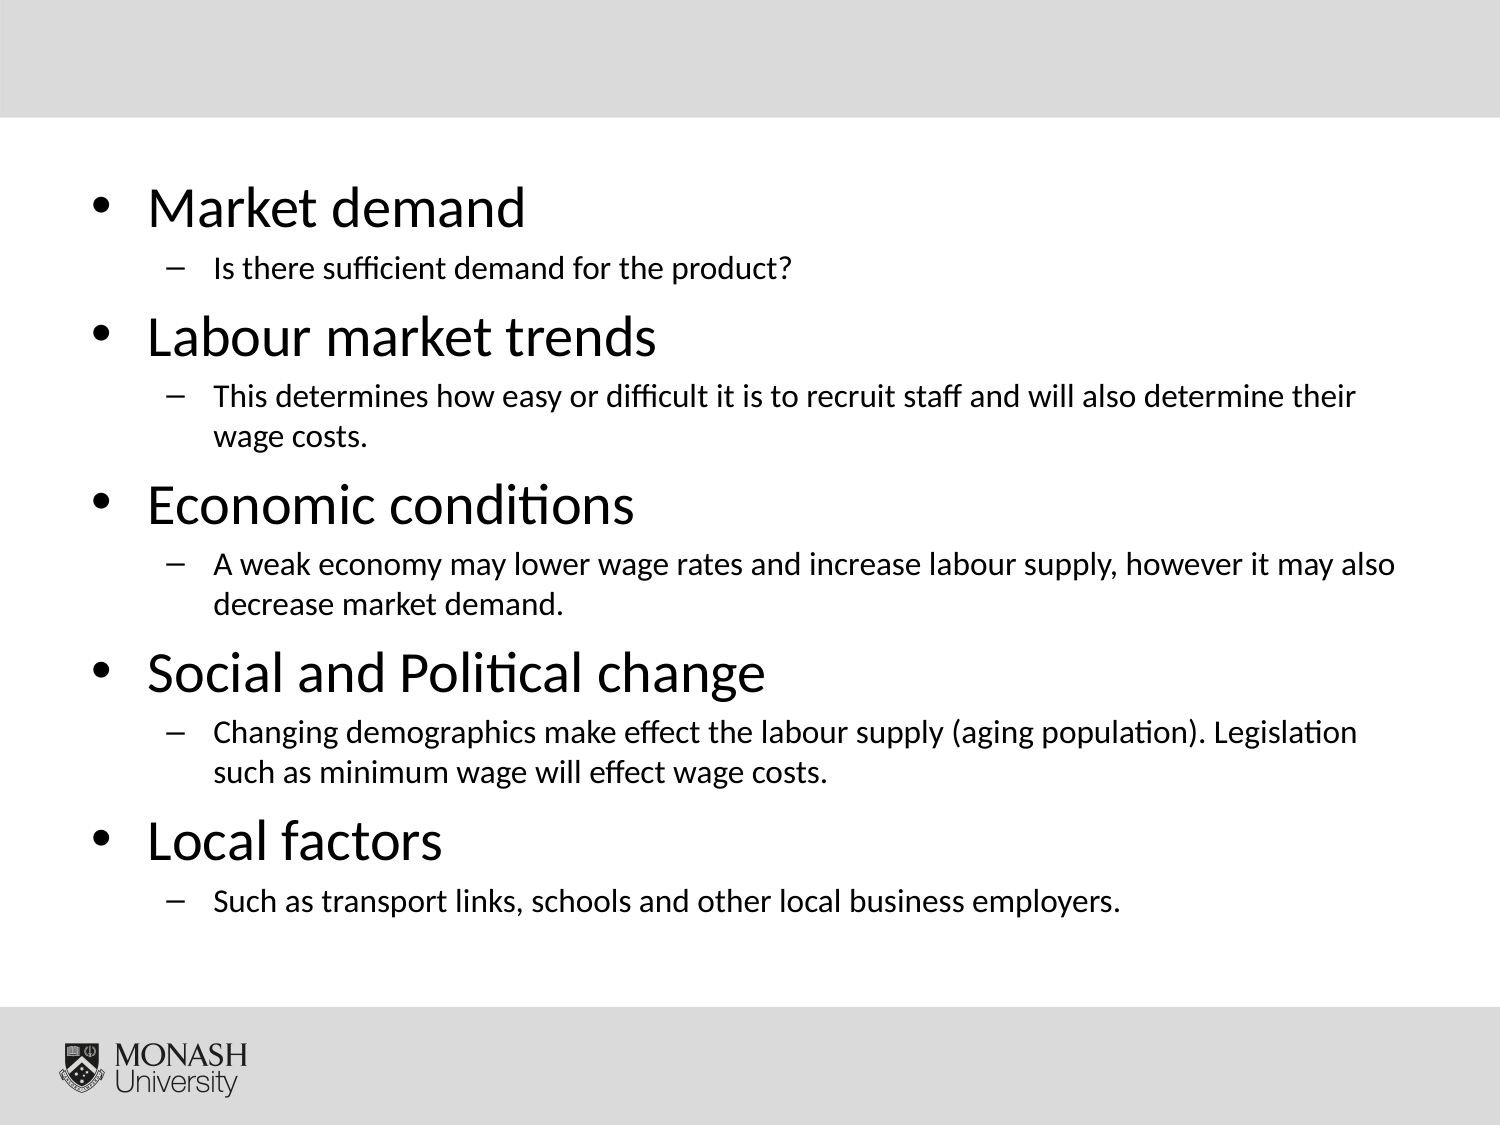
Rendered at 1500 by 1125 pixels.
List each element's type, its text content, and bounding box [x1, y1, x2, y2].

picture [0, 0, 1500, 1125]
list Market demand Is there sufficient demand for the product? Labour market trends This determines how easy or difficult it is to recruit staff and will also determine their wage costs. Economic conditions A weak economy may lower wage rates and increase labour supply, however it may also decrease market demand. Social and Political change Changing demographics make effect the labour supply (aging population). Legislation such as minimum wage will effect wage costs. Local factors Such as transport links, schools and other local business employers. [76, 161, 1427, 836]
